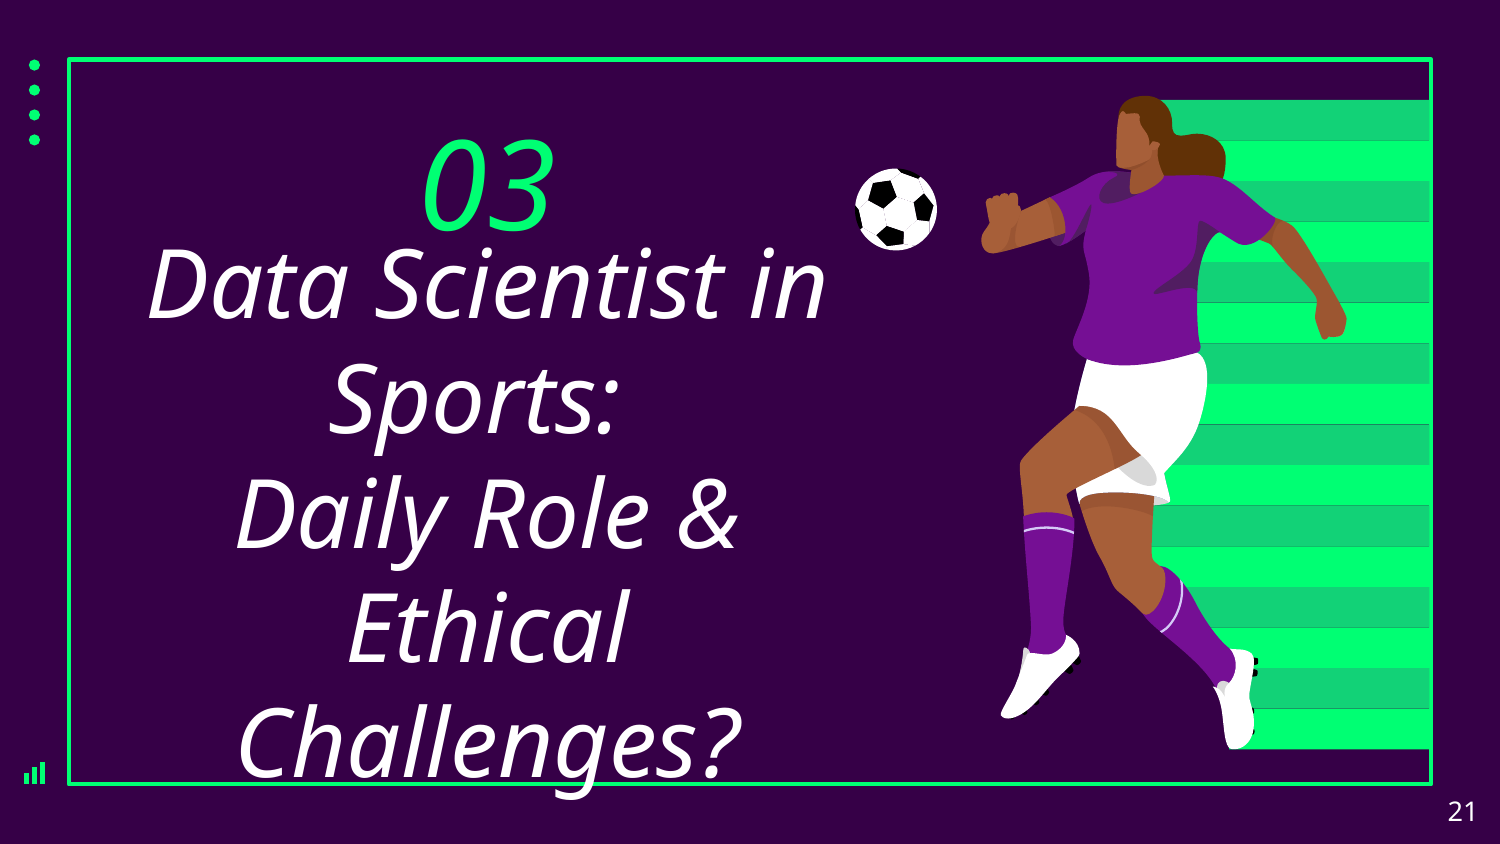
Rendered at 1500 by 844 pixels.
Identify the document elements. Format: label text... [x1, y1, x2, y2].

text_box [978, 95, 1348, 750]
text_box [854, 168, 939, 251]
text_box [1351, 99, 1430, 750]
title 03 [389, 89, 585, 272]
title Data Scientist in Sports: Daily Role & Ethical Challenges? [65, 207, 909, 813]
slide_number ‹#› [1403, 779, 1494, 844]
